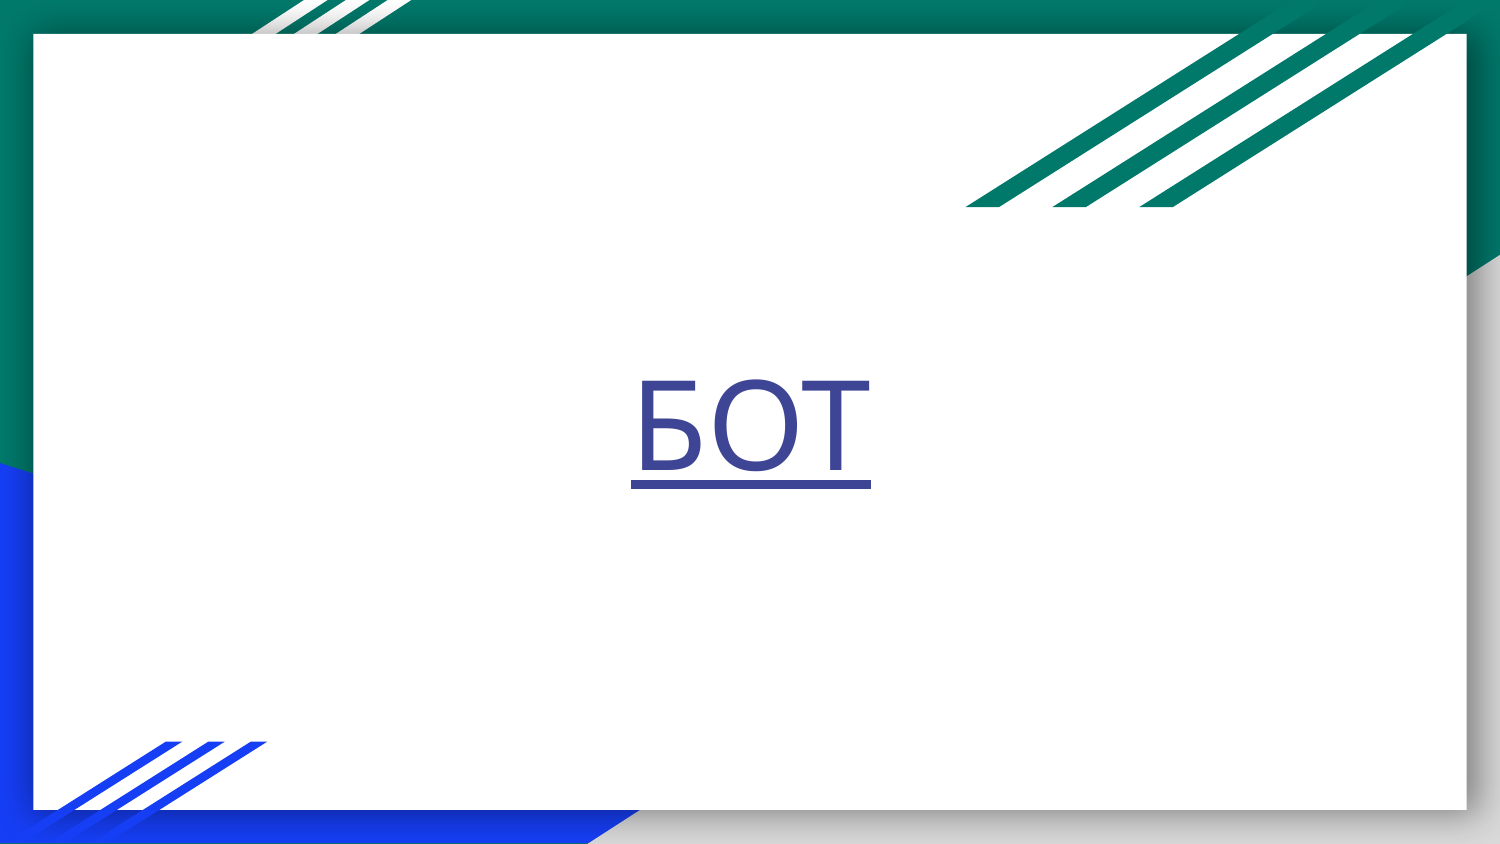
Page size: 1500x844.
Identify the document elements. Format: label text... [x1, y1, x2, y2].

title БОТ [228, 213, 1274, 630]
